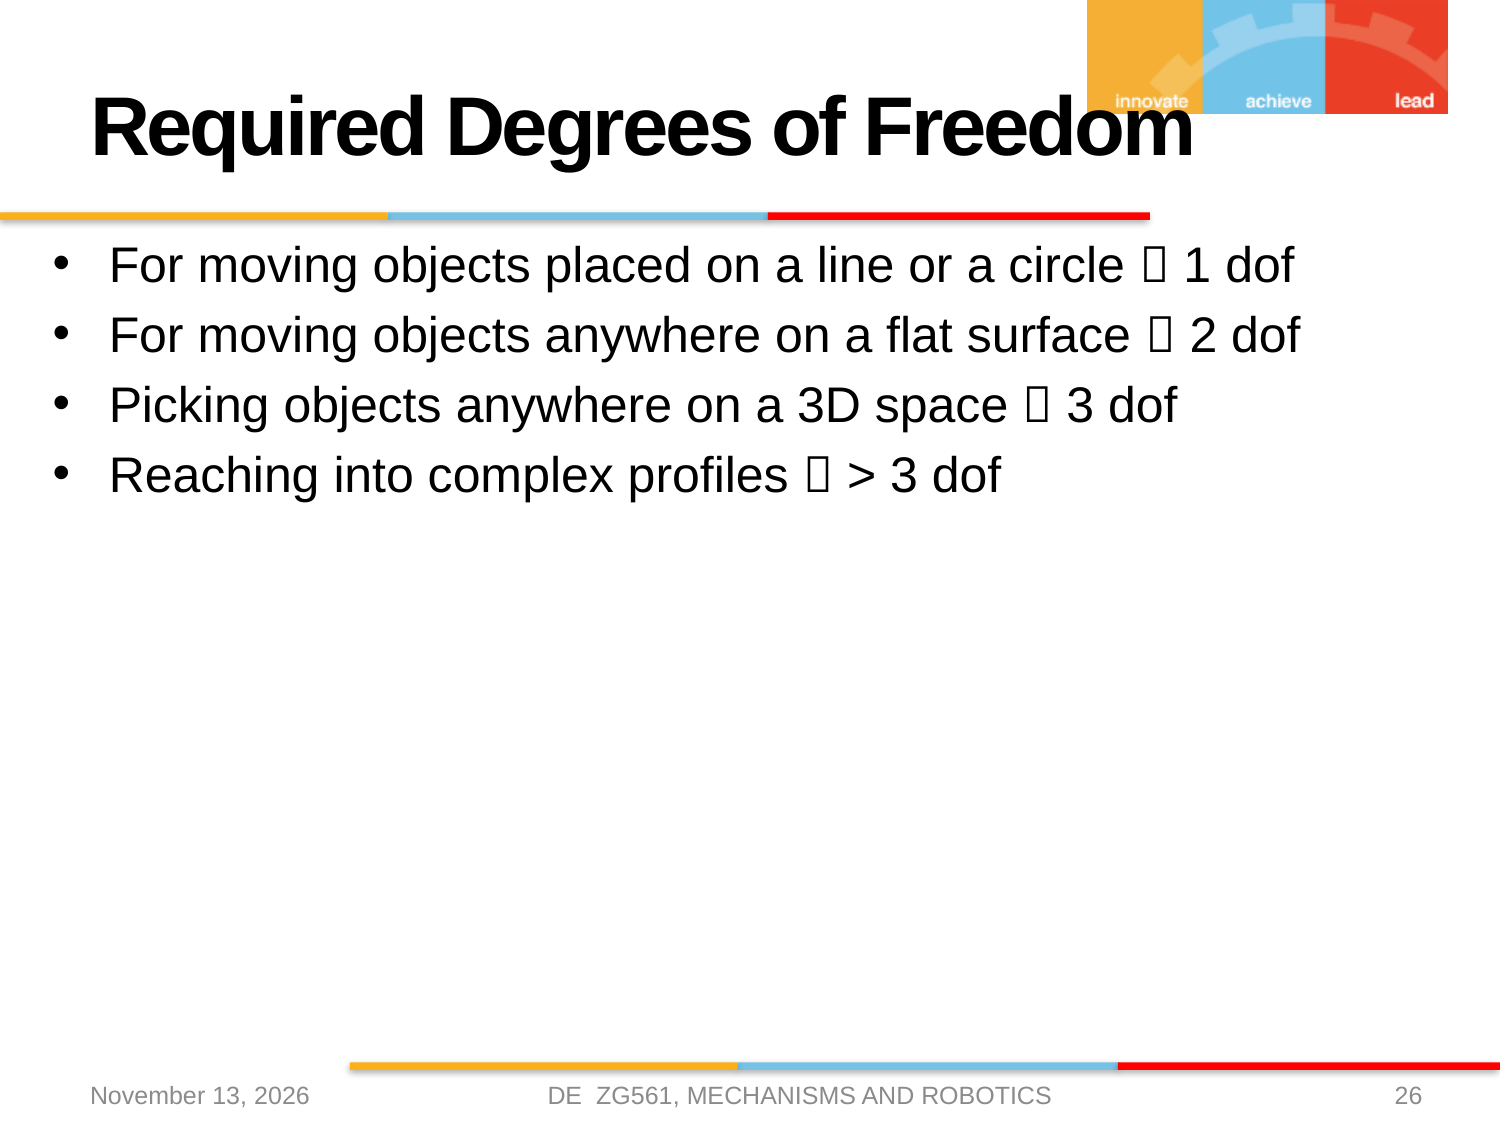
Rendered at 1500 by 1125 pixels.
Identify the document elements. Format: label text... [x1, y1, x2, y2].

slide_number 26 [1088, 1065, 1438, 1125]
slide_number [75, 1065, 425, 1125]
footer DE ZG561, MECHANISMS AND ROBOTICS [512, 1065, 1088, 1125]
list For moving objects placed on a line or a circle  1 dof For moving objects anywhere on a flat surface  2 dof Picking objects anywhere on a 3D space  3 dof Reaching into complex profiles  > 3 dof [37, 224, 1450, 1010]
picture [1087, 0, 1448, 114]
title Required Degrees of Freedom [75, 45, 1425, 200]
